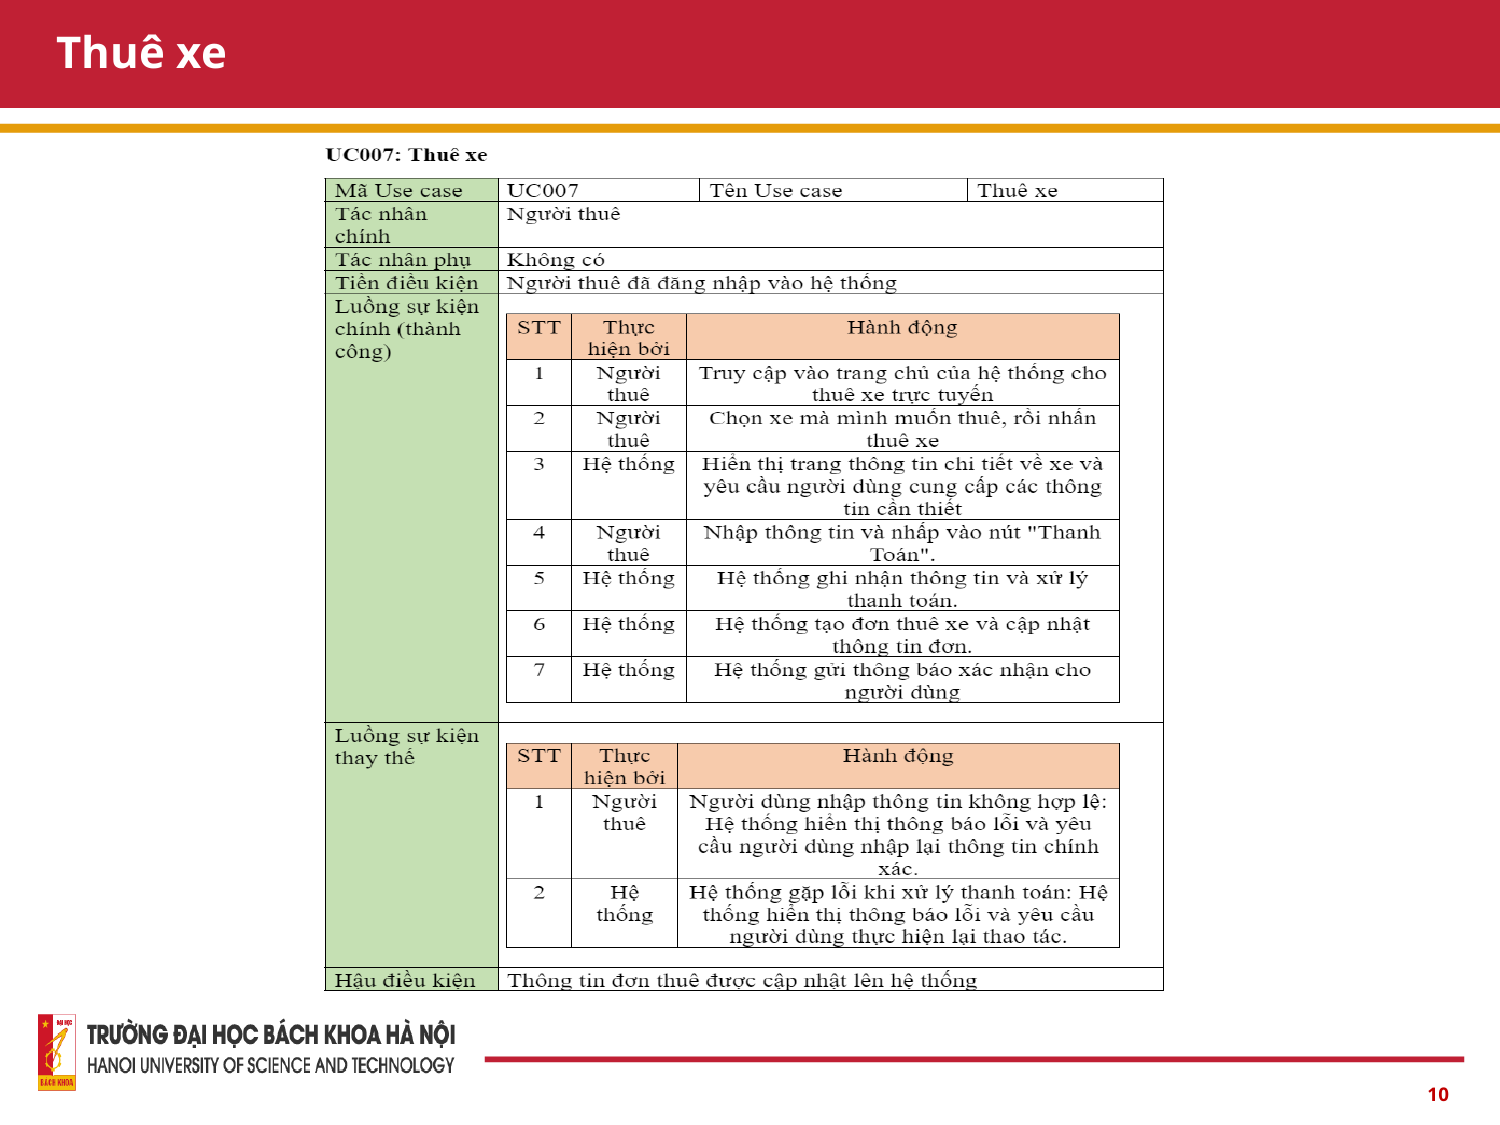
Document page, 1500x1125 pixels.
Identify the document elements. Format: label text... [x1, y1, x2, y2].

title Thuê xe [41, 18, 1459, 90]
picture [0, 0, 1500, 1125]
slide_number 10 [1126, 1065, 1464, 1125]
